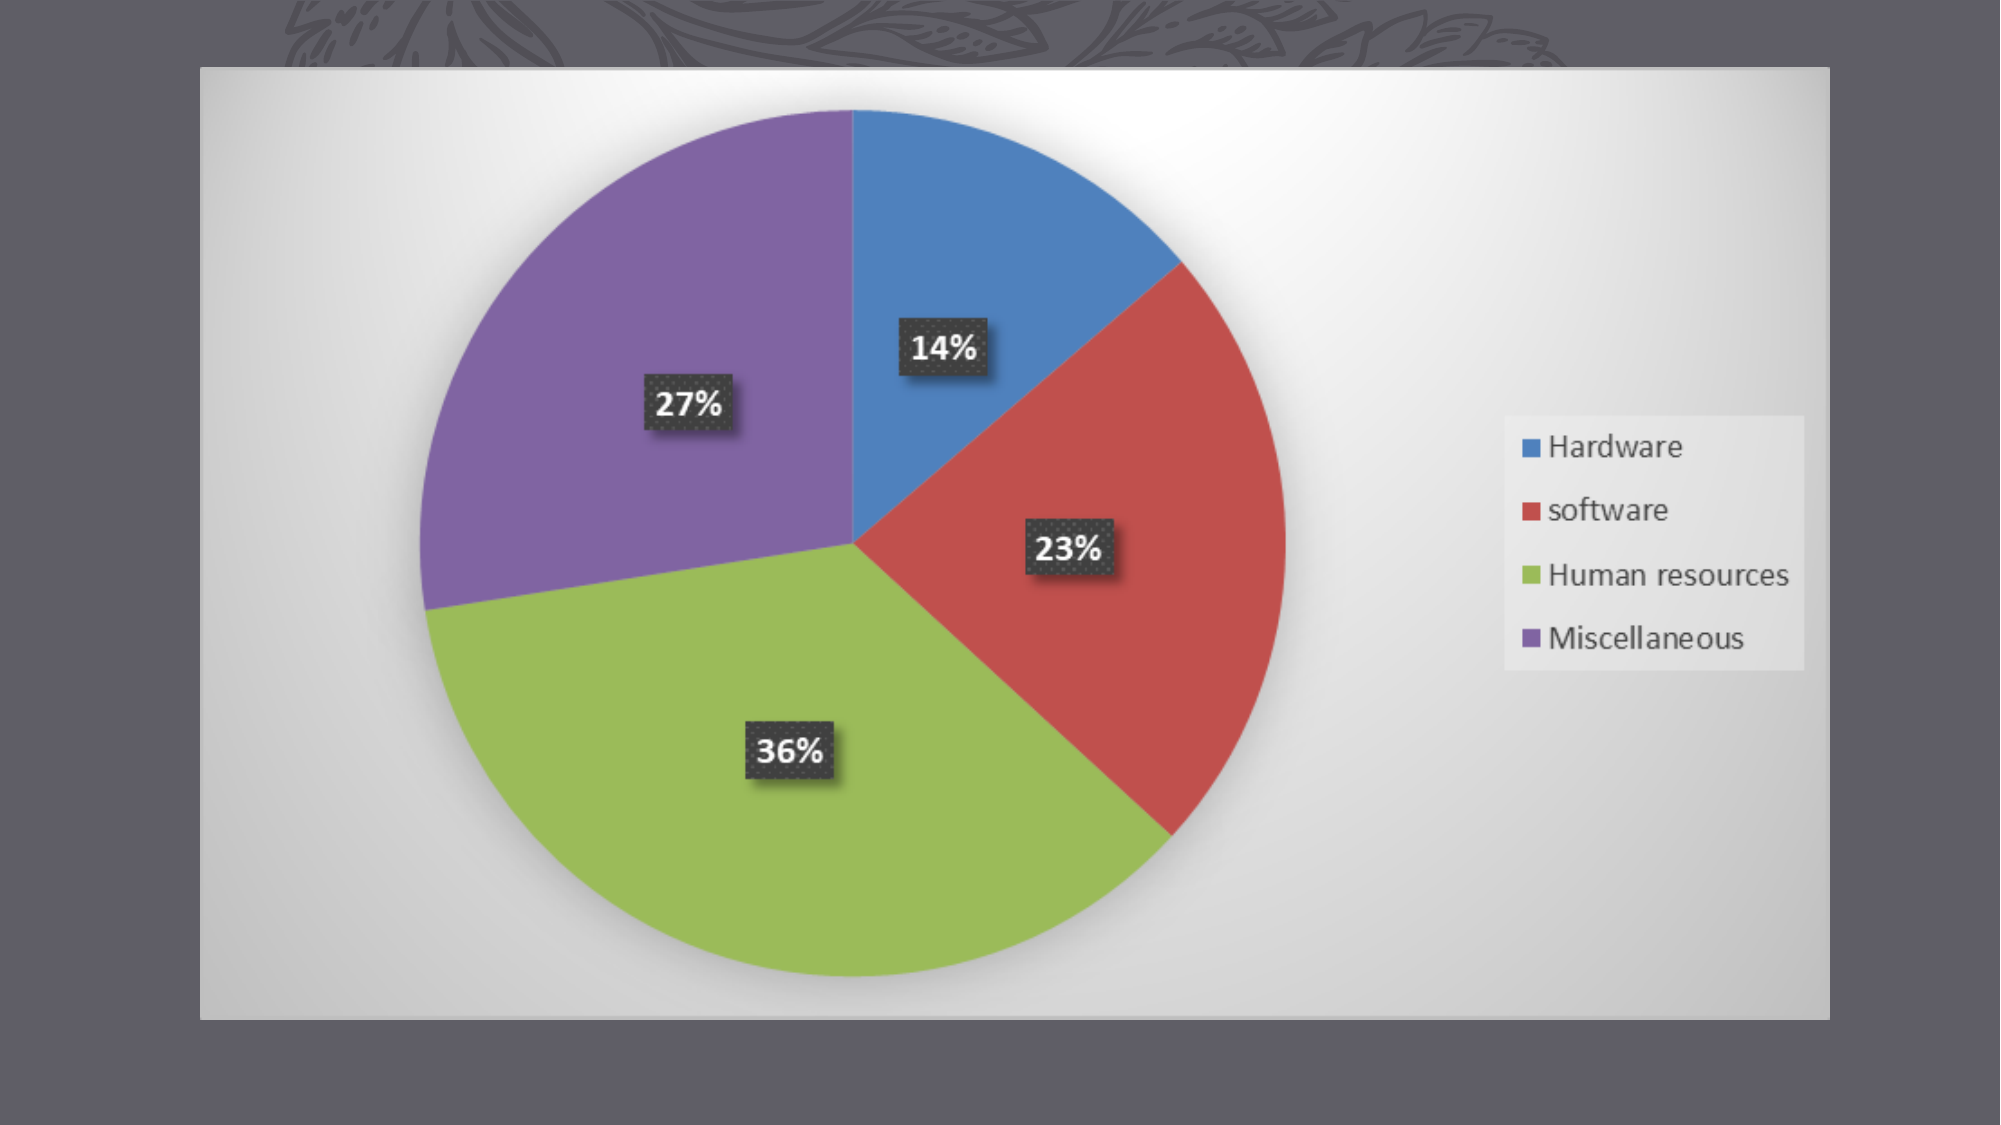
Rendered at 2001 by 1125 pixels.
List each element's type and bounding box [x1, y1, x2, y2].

picture [199, 67, 1830, 1020]
